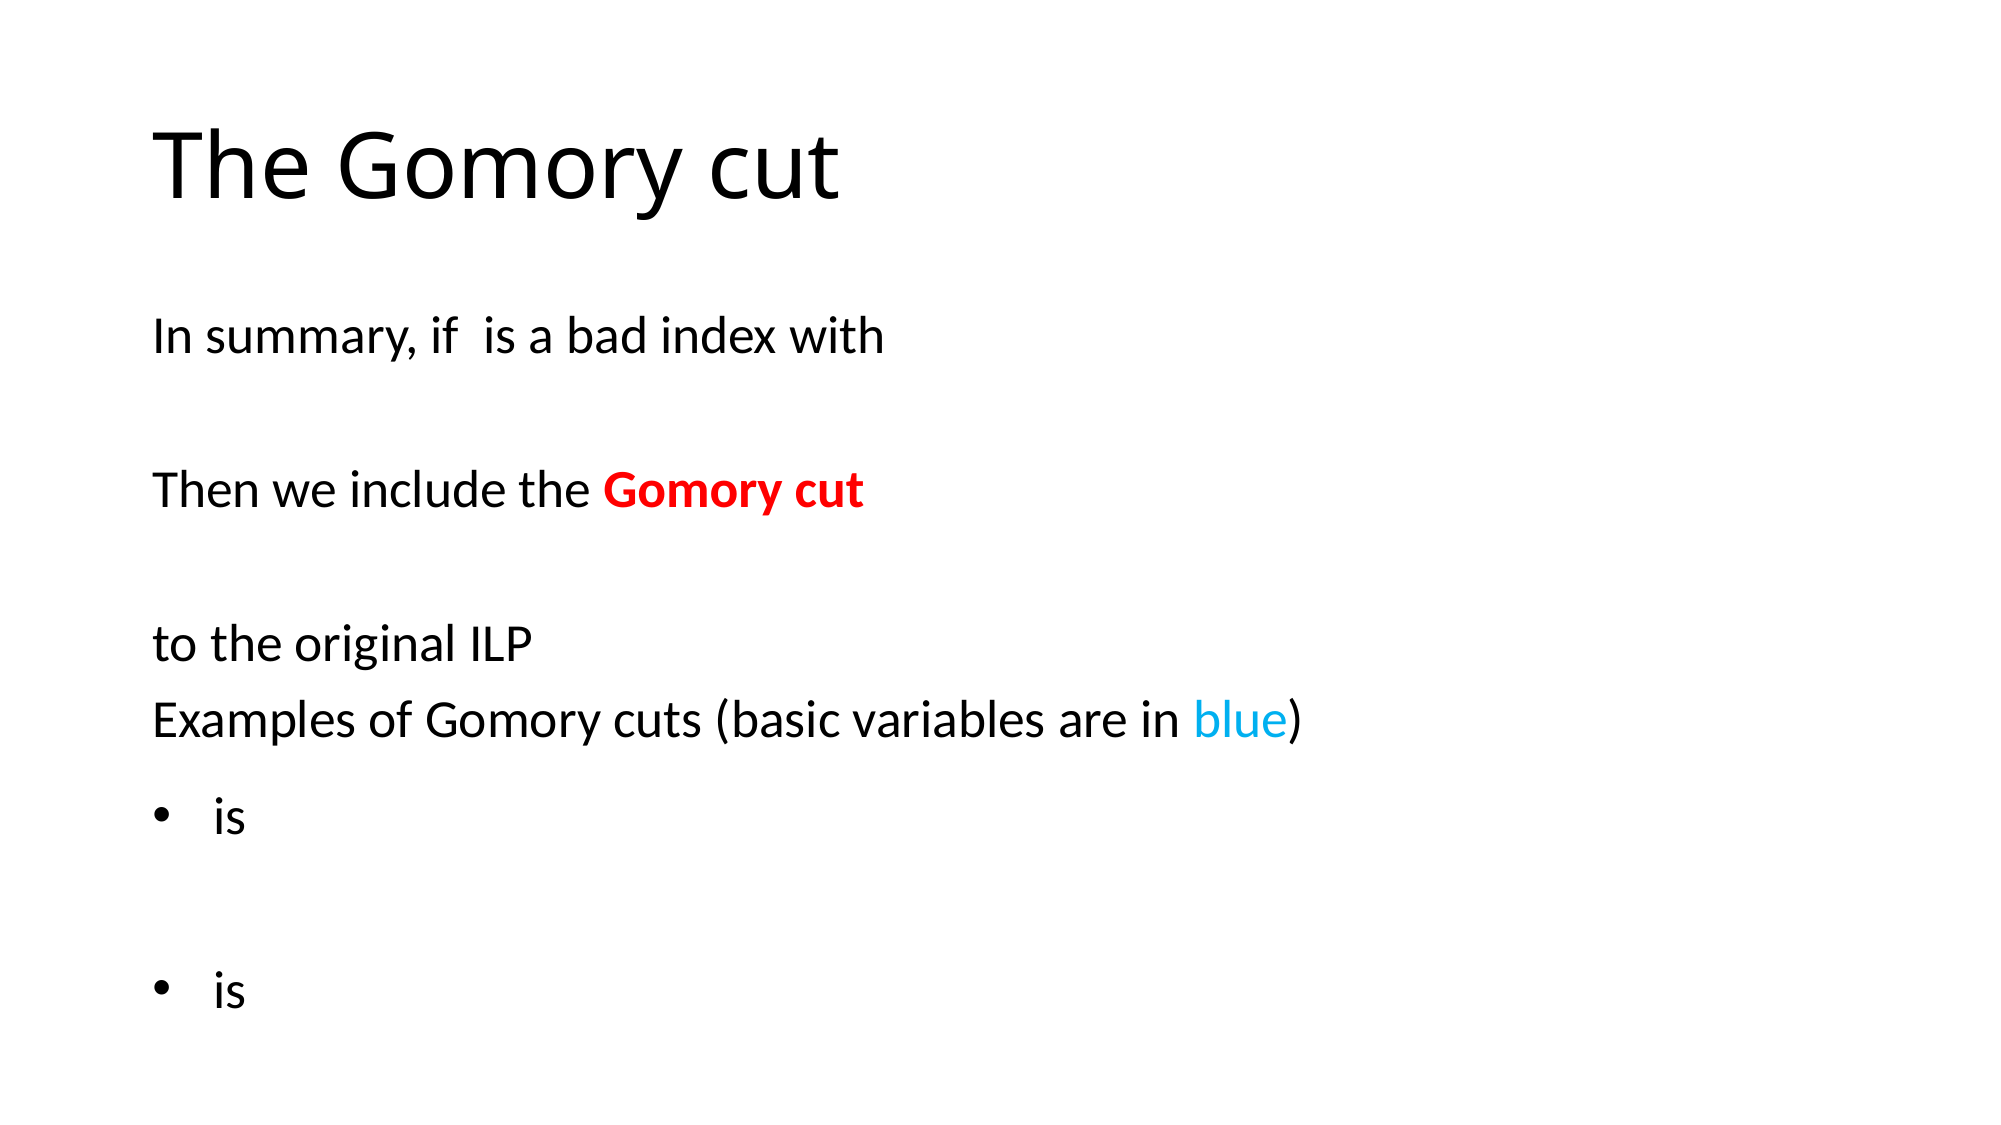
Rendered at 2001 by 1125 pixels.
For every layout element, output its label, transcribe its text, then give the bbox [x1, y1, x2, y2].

title The Gomory cut [137, 59, 1863, 278]
